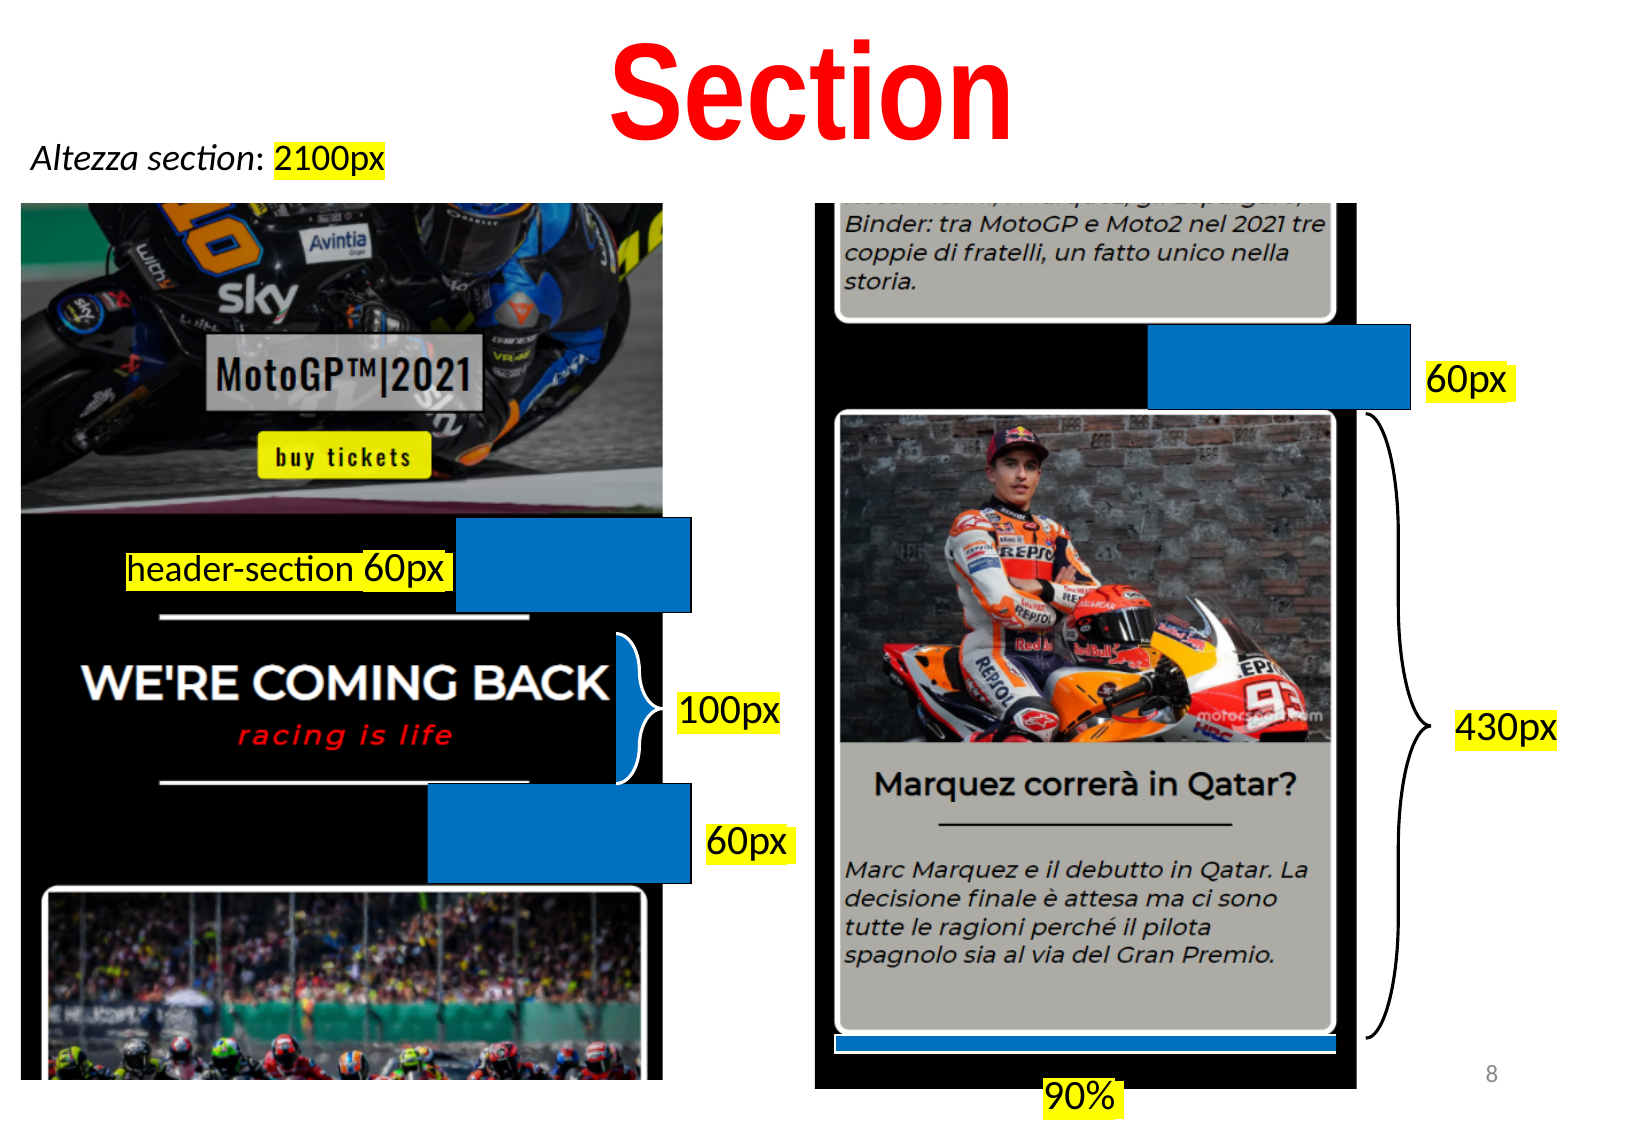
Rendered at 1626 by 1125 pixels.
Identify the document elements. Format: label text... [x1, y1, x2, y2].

text_box [663, 517, 692, 613]
text_box 430px [1440, 691, 1578, 757]
slide_number 8 [1166, 1042, 1514, 1103]
text_box [1365, 413, 1431, 1039]
text_box Altezza section: 2100px [16, 125, 829, 186]
picture [814, 203, 1357, 1089]
text_box 100px [663, 673, 801, 739]
text_box [1357, 324, 1411, 410]
title Section [111, 0, 1514, 204]
text_box [663, 783, 692, 884]
text_box 60px [1410, 343, 1549, 409]
picture [20, 203, 663, 1080]
text_box 90% [1028, 1089, 1166, 1125]
text_box 60px [691, 805, 814, 871]
